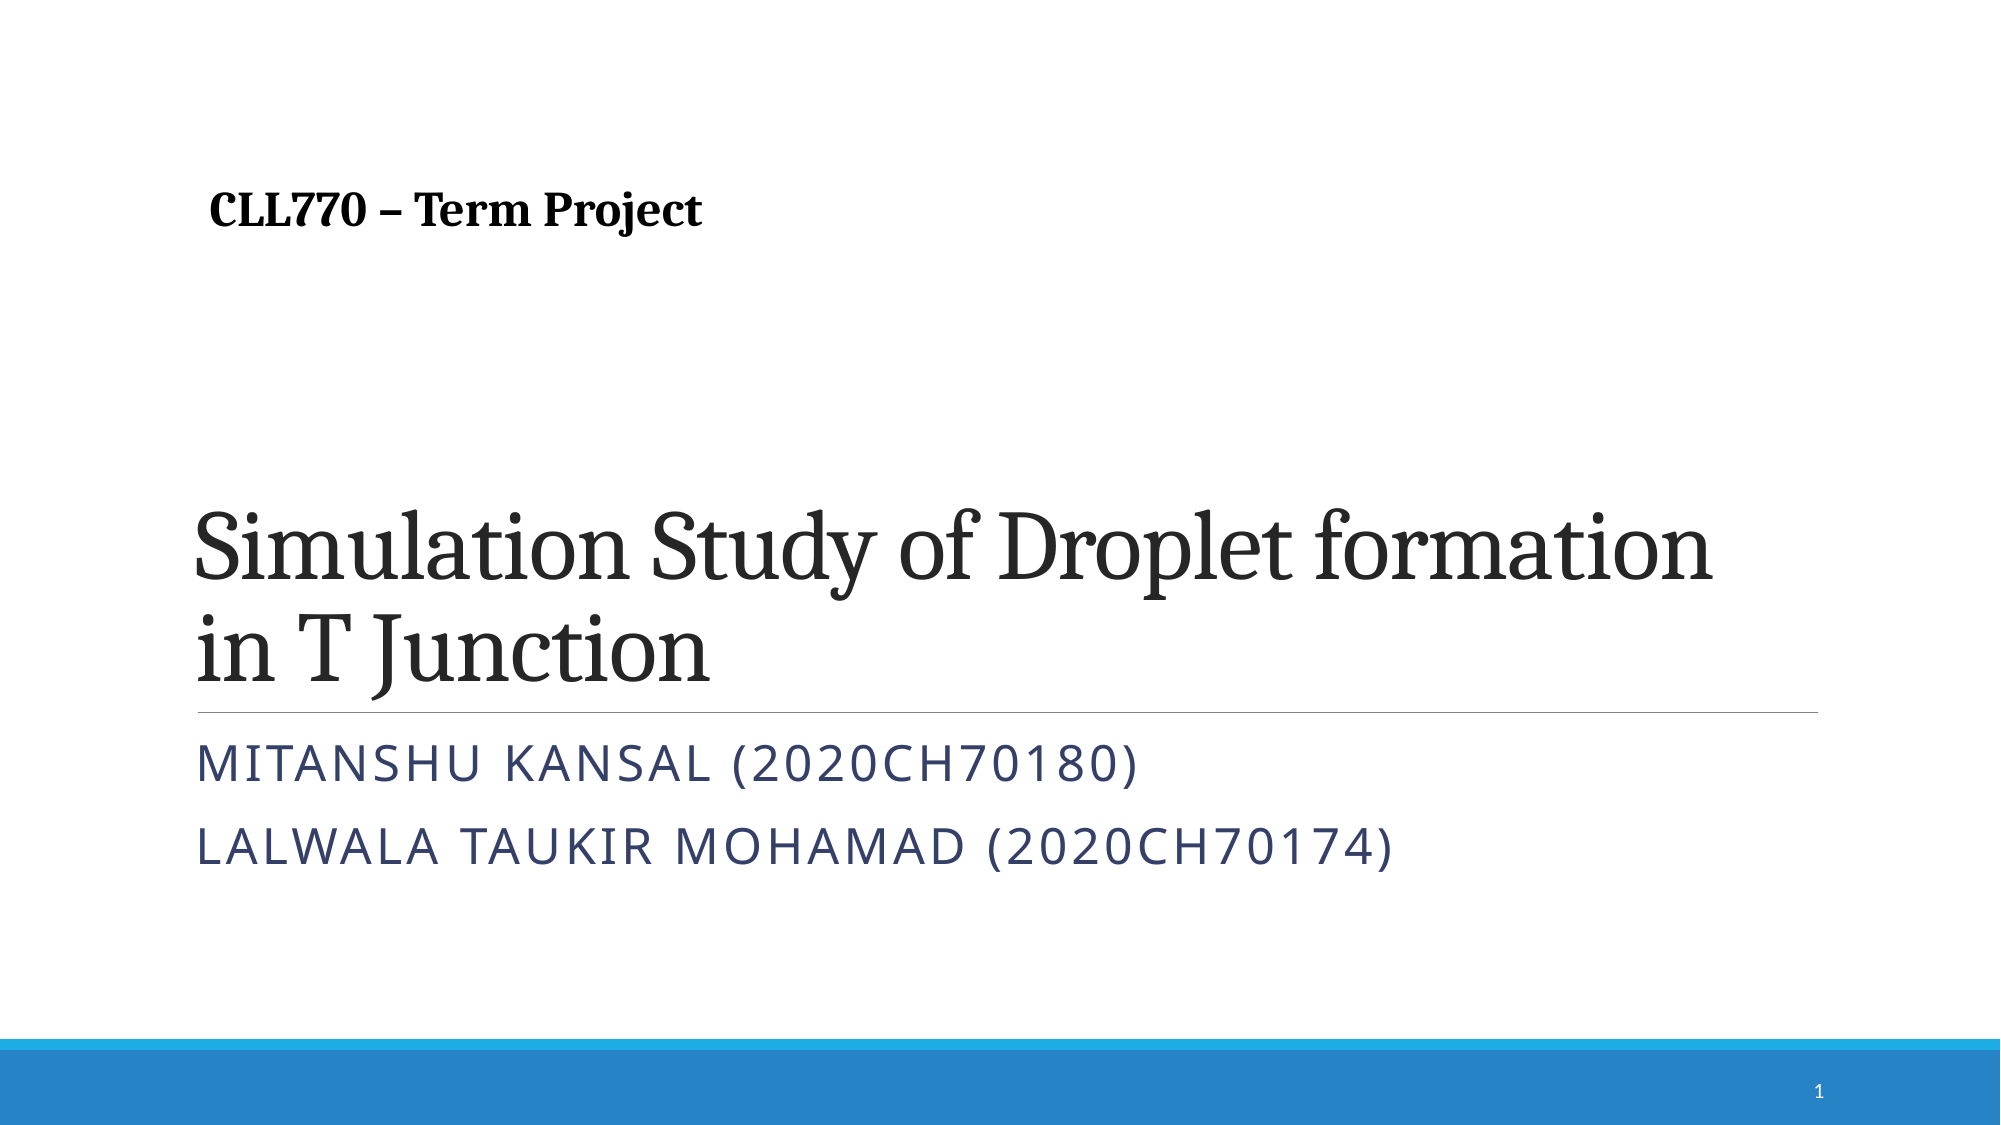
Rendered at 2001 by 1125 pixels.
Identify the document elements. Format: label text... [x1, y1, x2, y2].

slide_number 1 [1624, 1059, 1840, 1120]
subtitle Mitanshu Kansal (2020CH70180) Lalwala Taukir Mohamad (2020CH70174) [180, 730, 1831, 919]
text_box CLL770 – Term Project [194, 168, 718, 244]
title Simulation Study of Droplet formation in T Junction [180, 124, 1830, 710]
